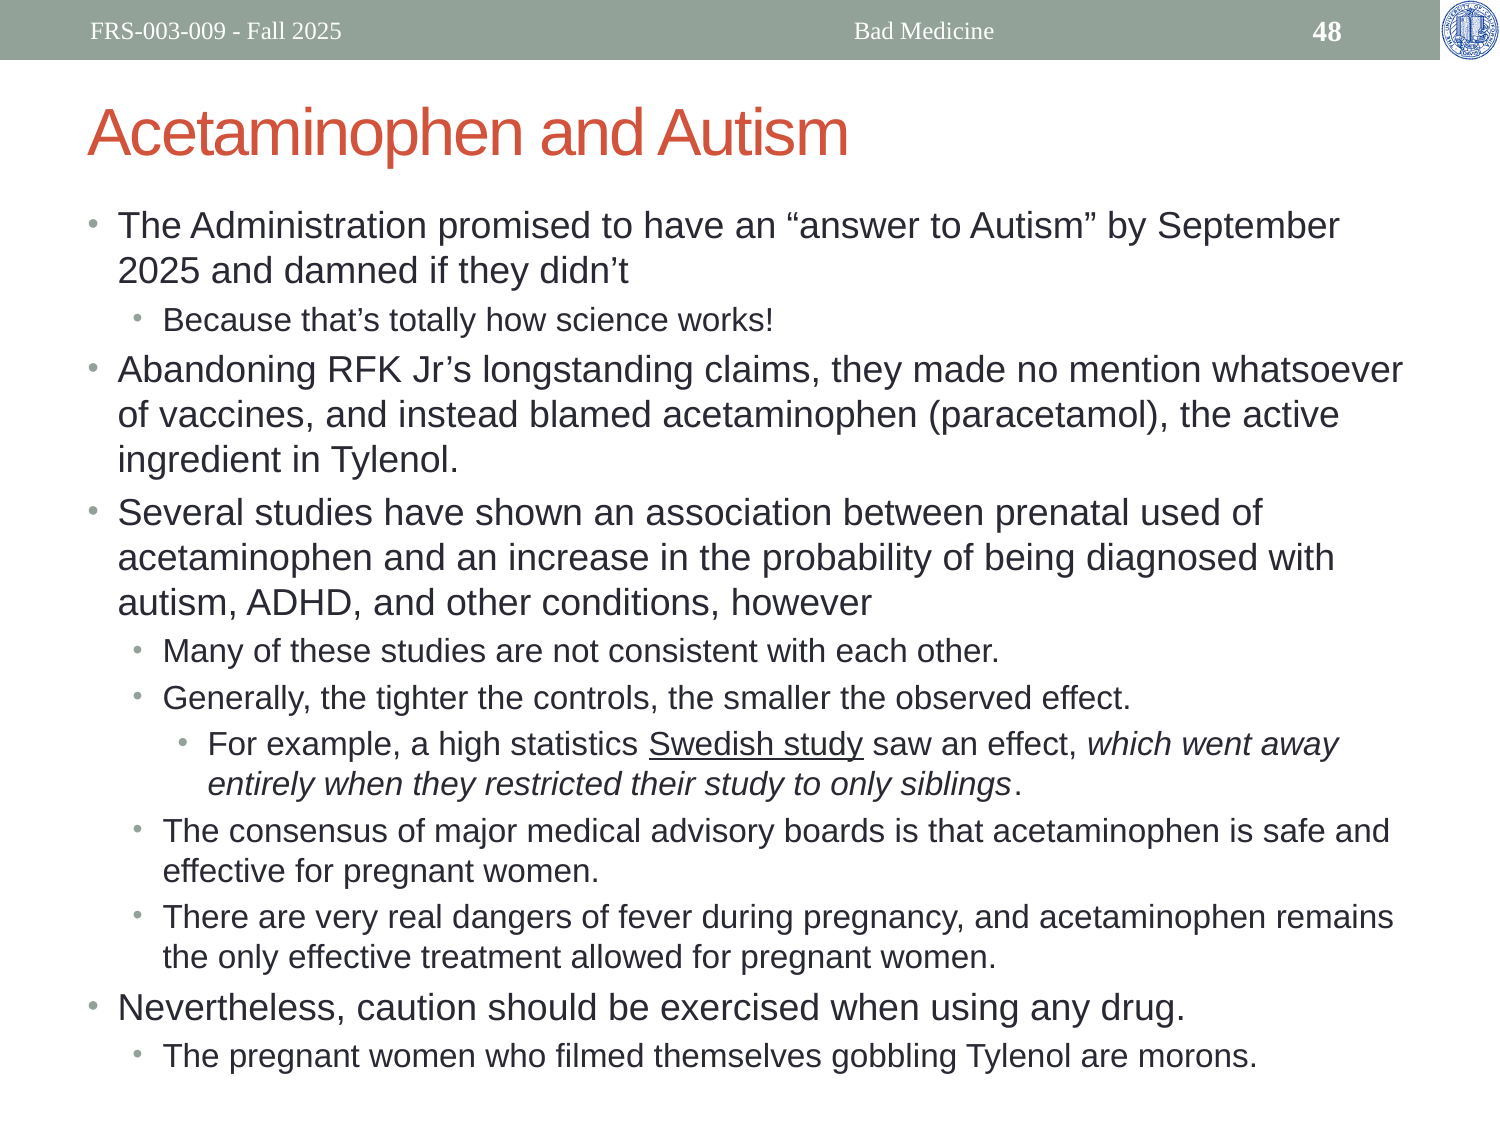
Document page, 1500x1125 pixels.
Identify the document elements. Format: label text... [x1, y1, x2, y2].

title Acetaminophen and Autism [72, 77, 1423, 181]
slide_number 48 [1297, 3, 1425, 57]
slide_number FRS-003-009 - Fall 2025 [75, 3, 550, 57]
picture [1440, 0, 1500, 61]
list The Administration promised to have an “answer to Autism” by September 2025 and damned if they didn’t Because that’s totally how science works! Abandoning RFK Jr’s longstanding claims, they made no mention whatsoever of vaccines, and instead blamed acetaminophen (paracetamol), the active ingredient in Tylenol. Several studies have shown an association between prenatal used of acetaminophen and an increase in the probability of being diagnosed with autism, ADHD, and other conditions, however Many of these studies are not consistent with each other. Generally, the tighter the controls, the smaller the observed effect. For example, a high statistics Swedish study saw an effect, which went away entirely when they restricted their study to only siblings. The consensus of major medical advisory boards is that acetaminophen is safe and effective for pregnant women. There are very real dangers of fever during pregnancy, and acetaminophen remains the only effective treatment allowed for pregnant women. Nevertheless, caution should be exercised when using any drug. The pregnant women who filmed themselves gobbling Tylenol are morons. [72, 193, 1423, 1087]
footer Bad Medicine [562, 3, 1286, 57]
